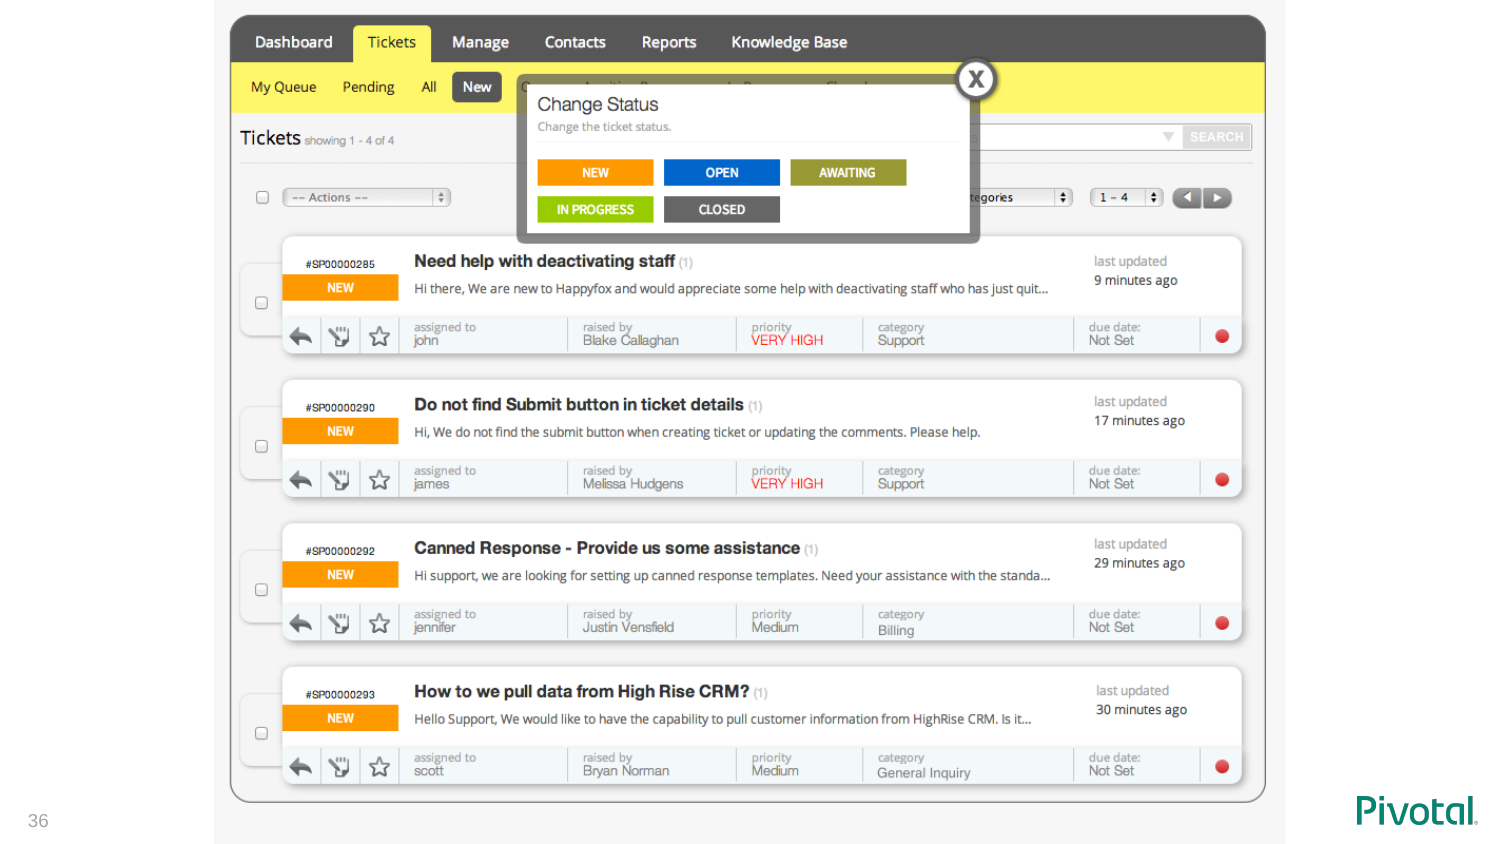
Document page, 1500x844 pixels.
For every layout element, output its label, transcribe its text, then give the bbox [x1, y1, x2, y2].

slide_number ‹#› [7, 797, 70, 843]
picture [1357, 796, 1478, 825]
picture [214, 0, 1285, 844]
